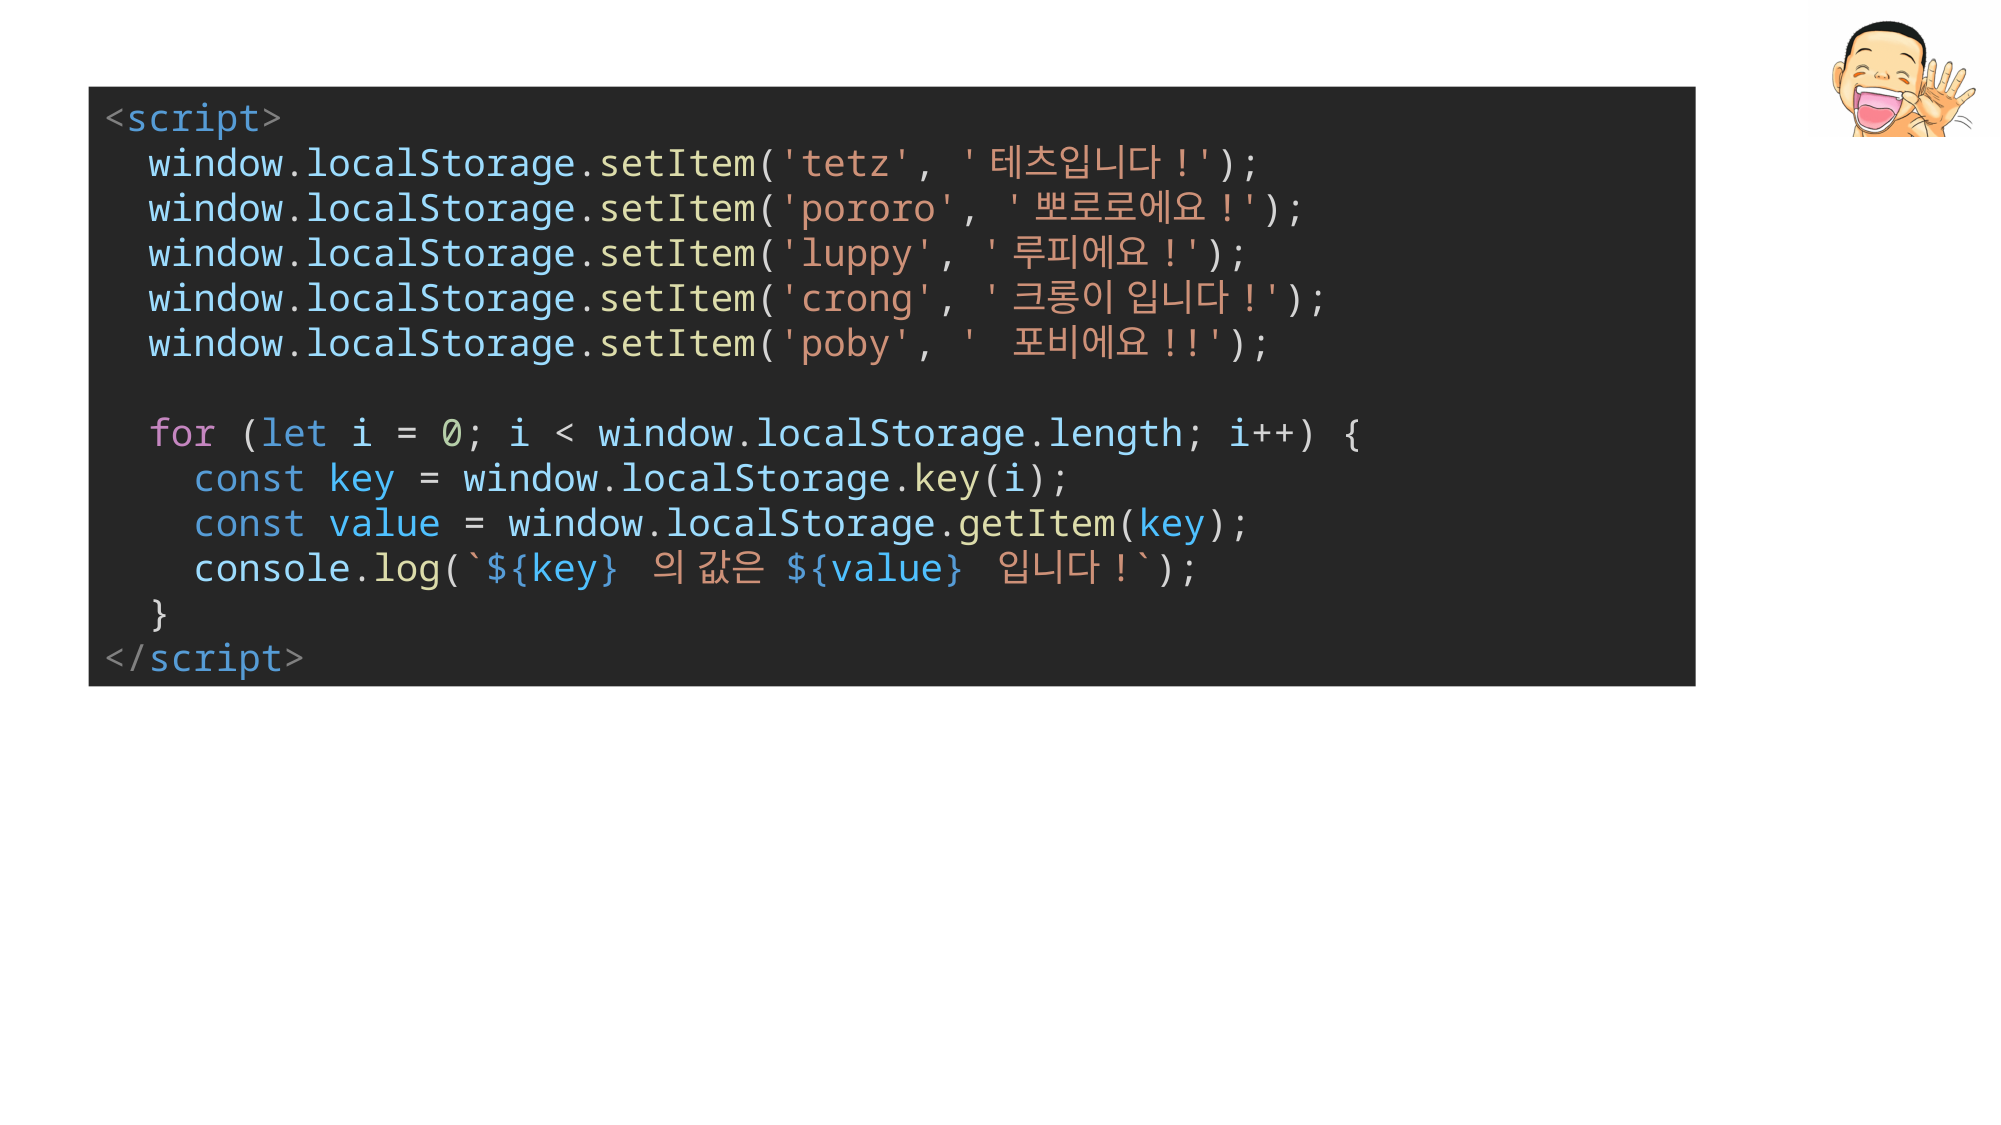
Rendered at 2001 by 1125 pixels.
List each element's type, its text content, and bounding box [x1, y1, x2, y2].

text_box <script> window.localStorage.setItem('tetz', '테츠입니다!'); window.localStorage.setItem('pororo', '뽀로로에요!'); window.localStorage.setItem('luppy', '루피에요!'); window.localStorage.setItem('crong', '크롱이 입니다!'); window.localStorage.setItem('poby', ' 포비에요!!'); for (let i = 0; i < window.localStorage.length; i++) { const key = window.localStorage.key(i); const value = window.localStorage.getItem(key); console.log(`${key} 의 값은 ${value} 입니다!`); } </script> [88, 86, 1696, 687]
picture [1808, 0, 2000, 137]
